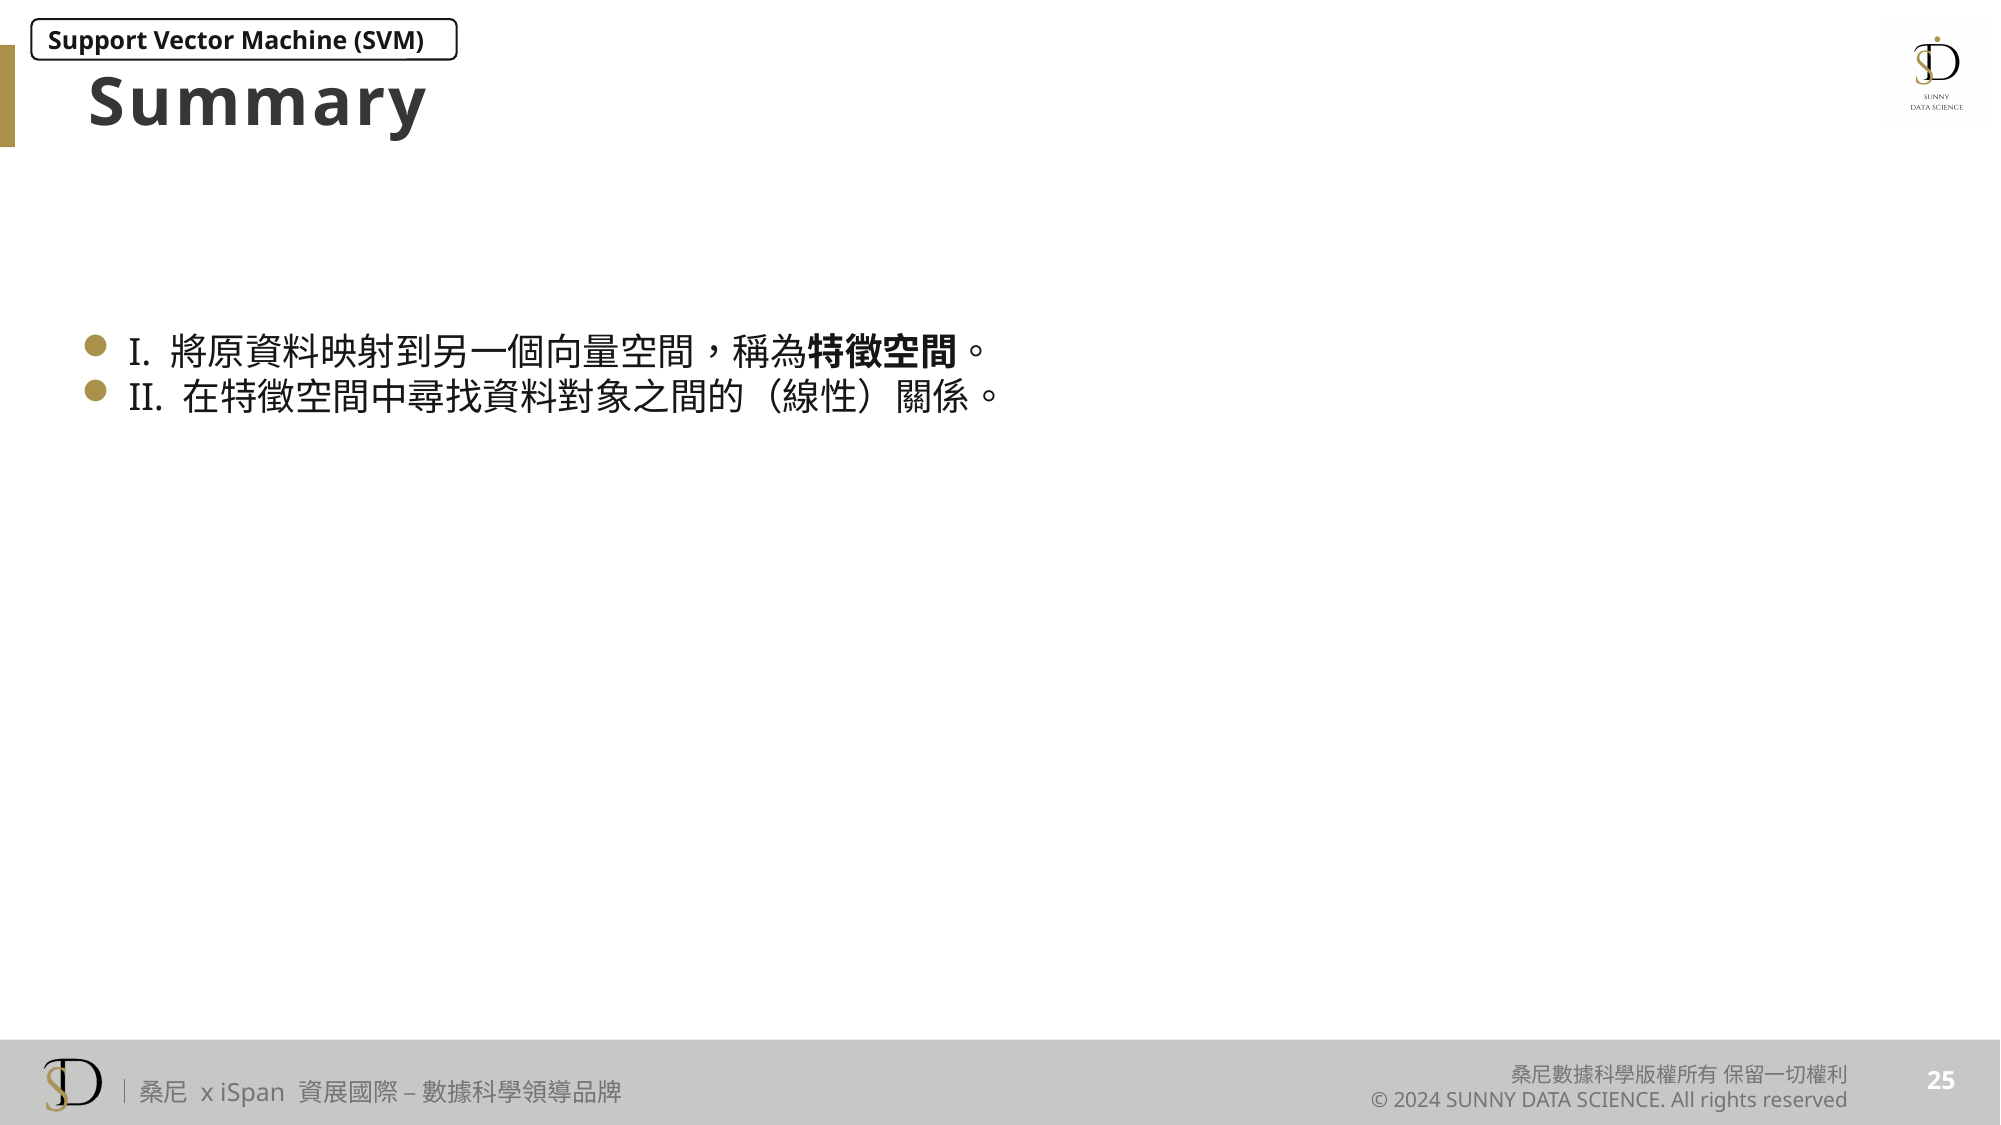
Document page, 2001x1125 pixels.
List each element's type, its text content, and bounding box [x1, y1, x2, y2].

picture [0, 1020, 145, 1125]
text_box Summary [73, 39, 1937, 168]
text_box Support Vector Machine (SVM) [30, 18, 458, 61]
text_box I. 將原資料映射到另一個向量空間，稱為特徵空間。 II. 在特徵空間中尋找資料對象之間的（線性）關係。 [66, 320, 1463, 426]
picture [1880, 14, 1993, 127]
